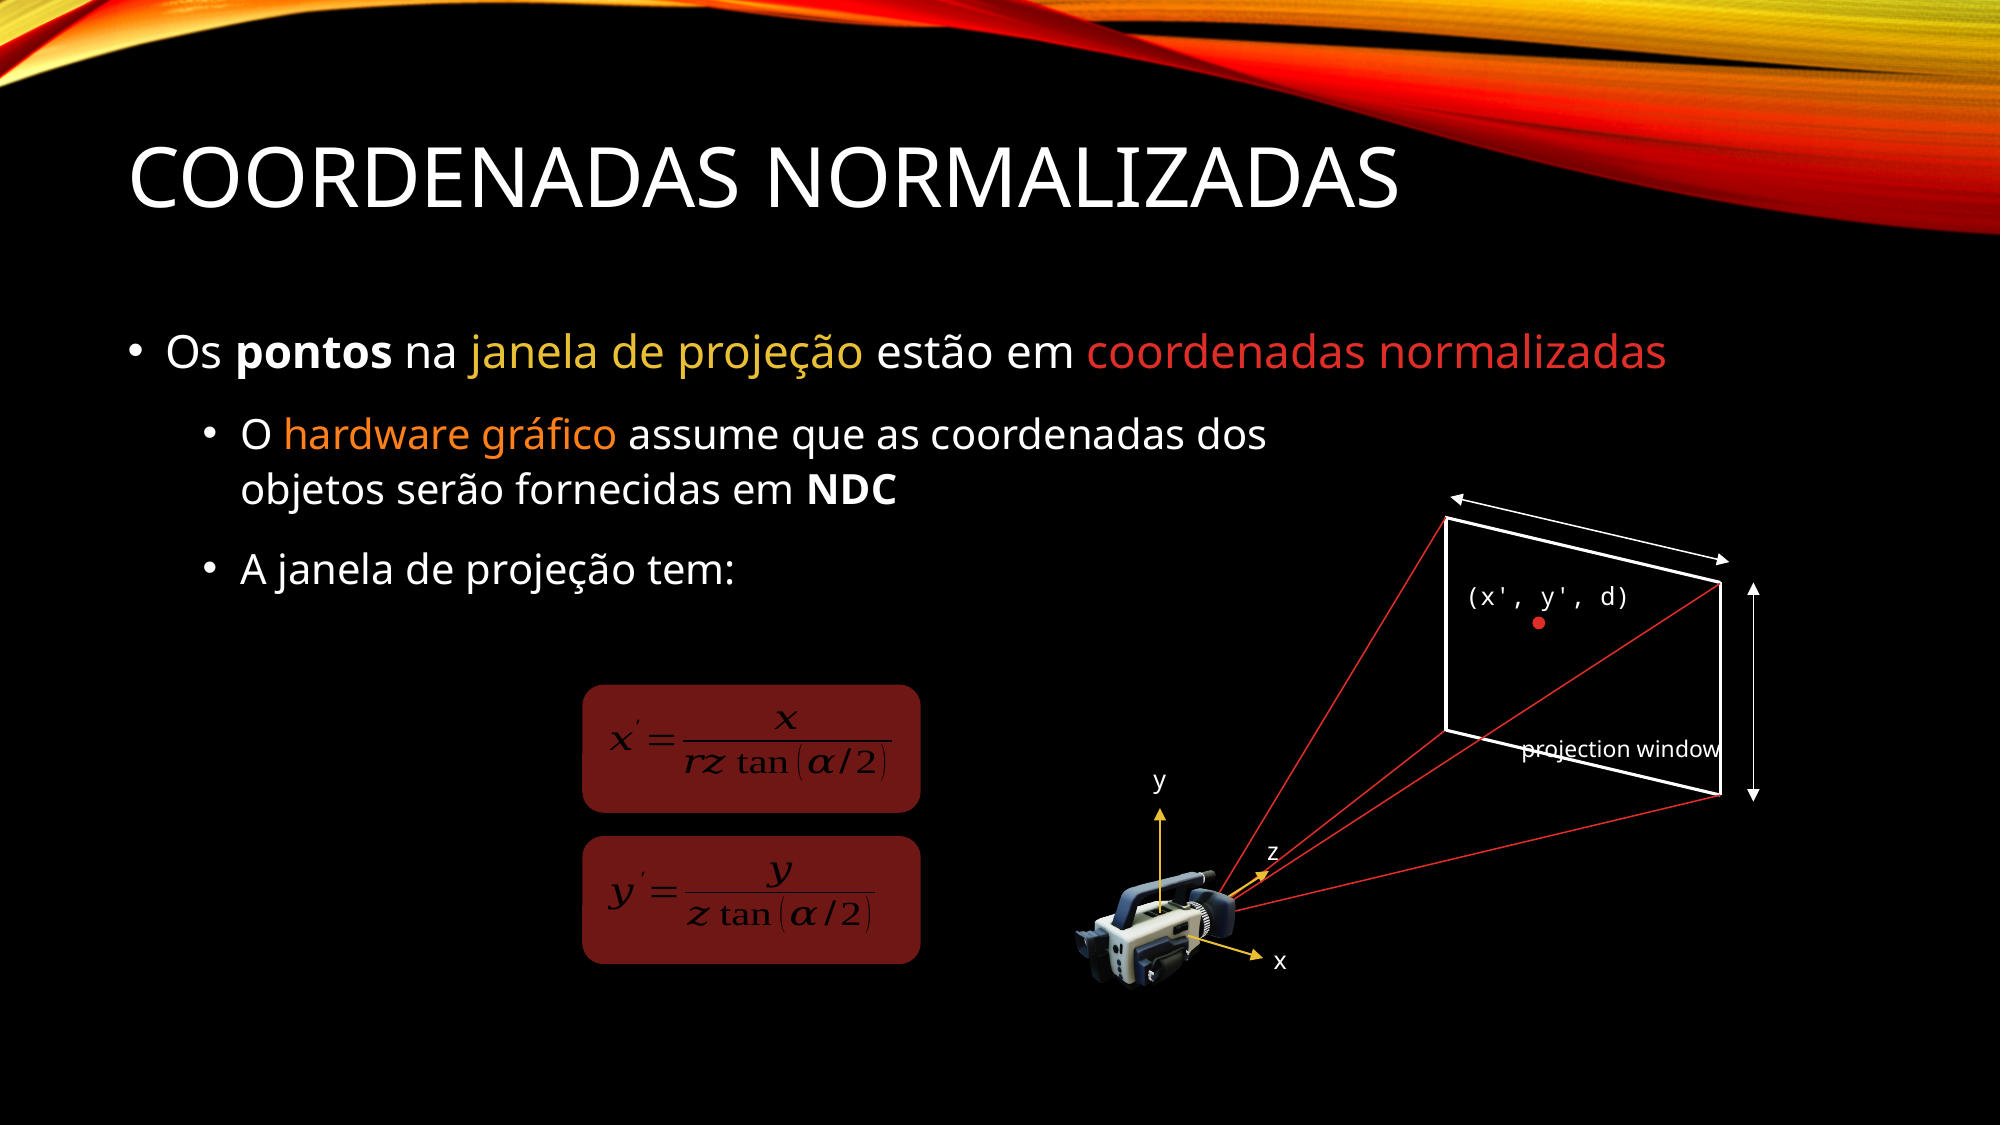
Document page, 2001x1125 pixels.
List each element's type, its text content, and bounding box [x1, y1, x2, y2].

title Coordenadas normalizadas [112, 74, 1888, 288]
picture [0, 0, 2000, 237]
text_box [1068, 477, 1808, 997]
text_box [582, 684, 921, 813]
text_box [582, 835, 921, 965]
